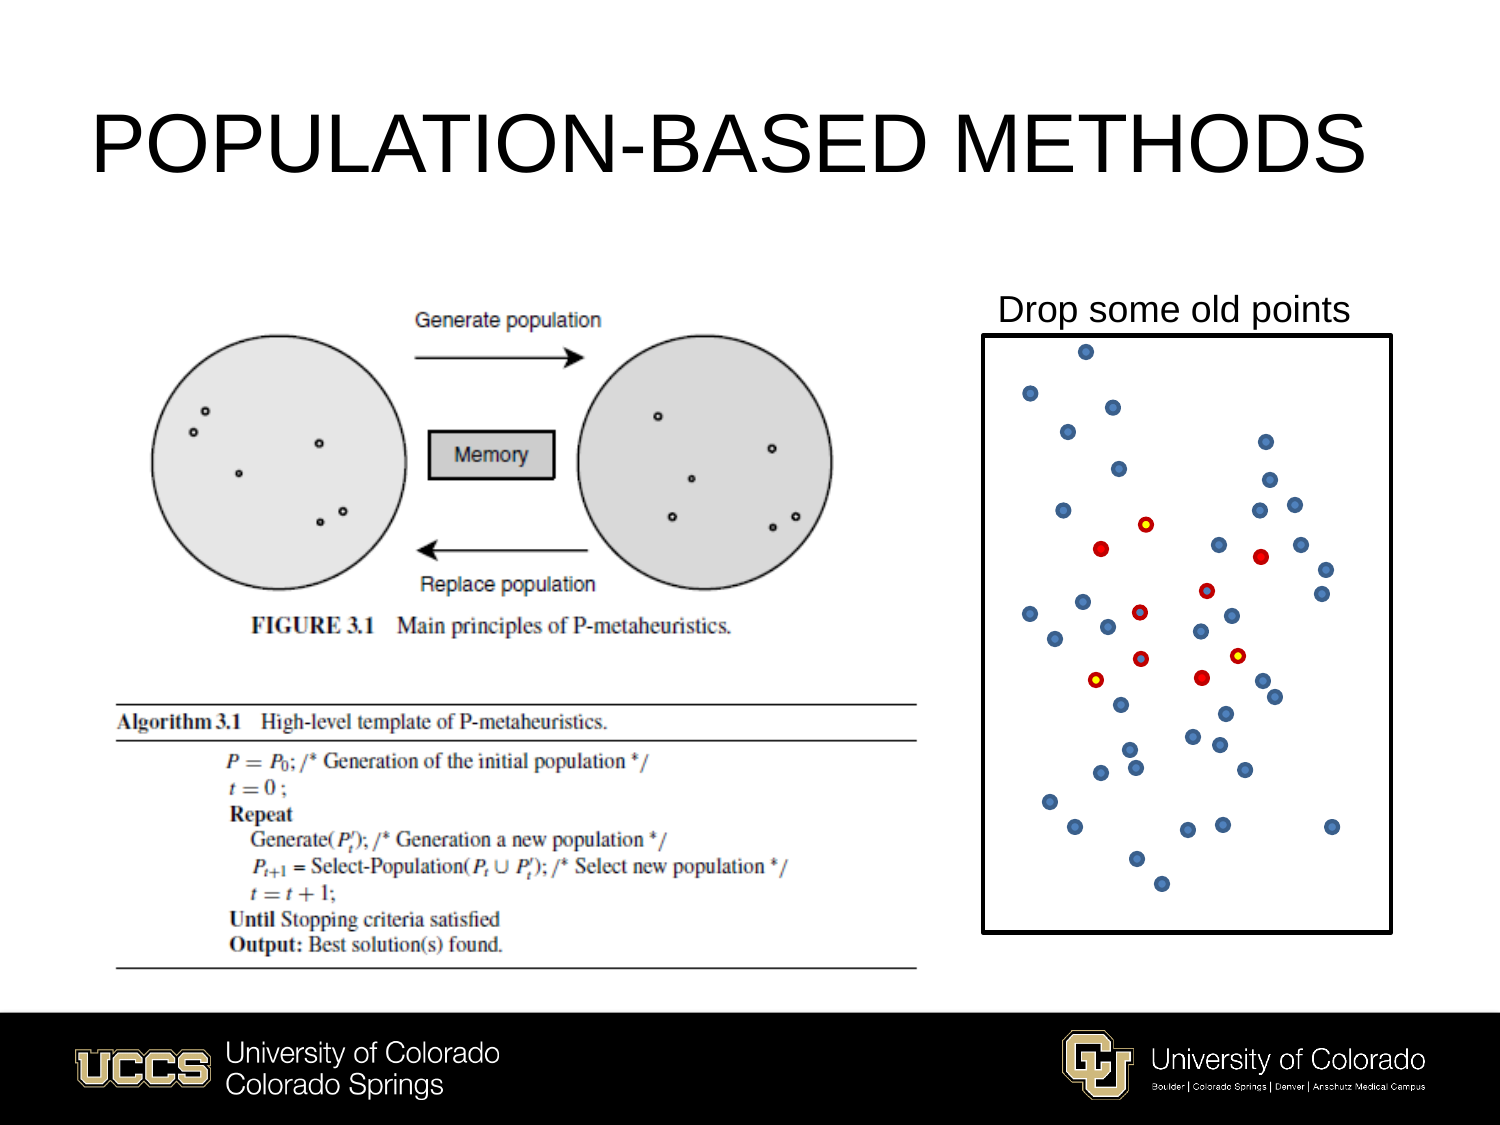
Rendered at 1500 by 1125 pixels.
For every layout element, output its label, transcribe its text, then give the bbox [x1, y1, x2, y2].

picture [84, 690, 939, 985]
picture [1062, 1030, 1425, 1100]
text_box Drop some old points [982, 277, 1456, 337]
picture [103, 271, 866, 655]
title POPULATION-BASED METHODS [75, 45, 1425, 233]
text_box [982, 335, 1392, 933]
picture [75, 1041, 499, 1100]
